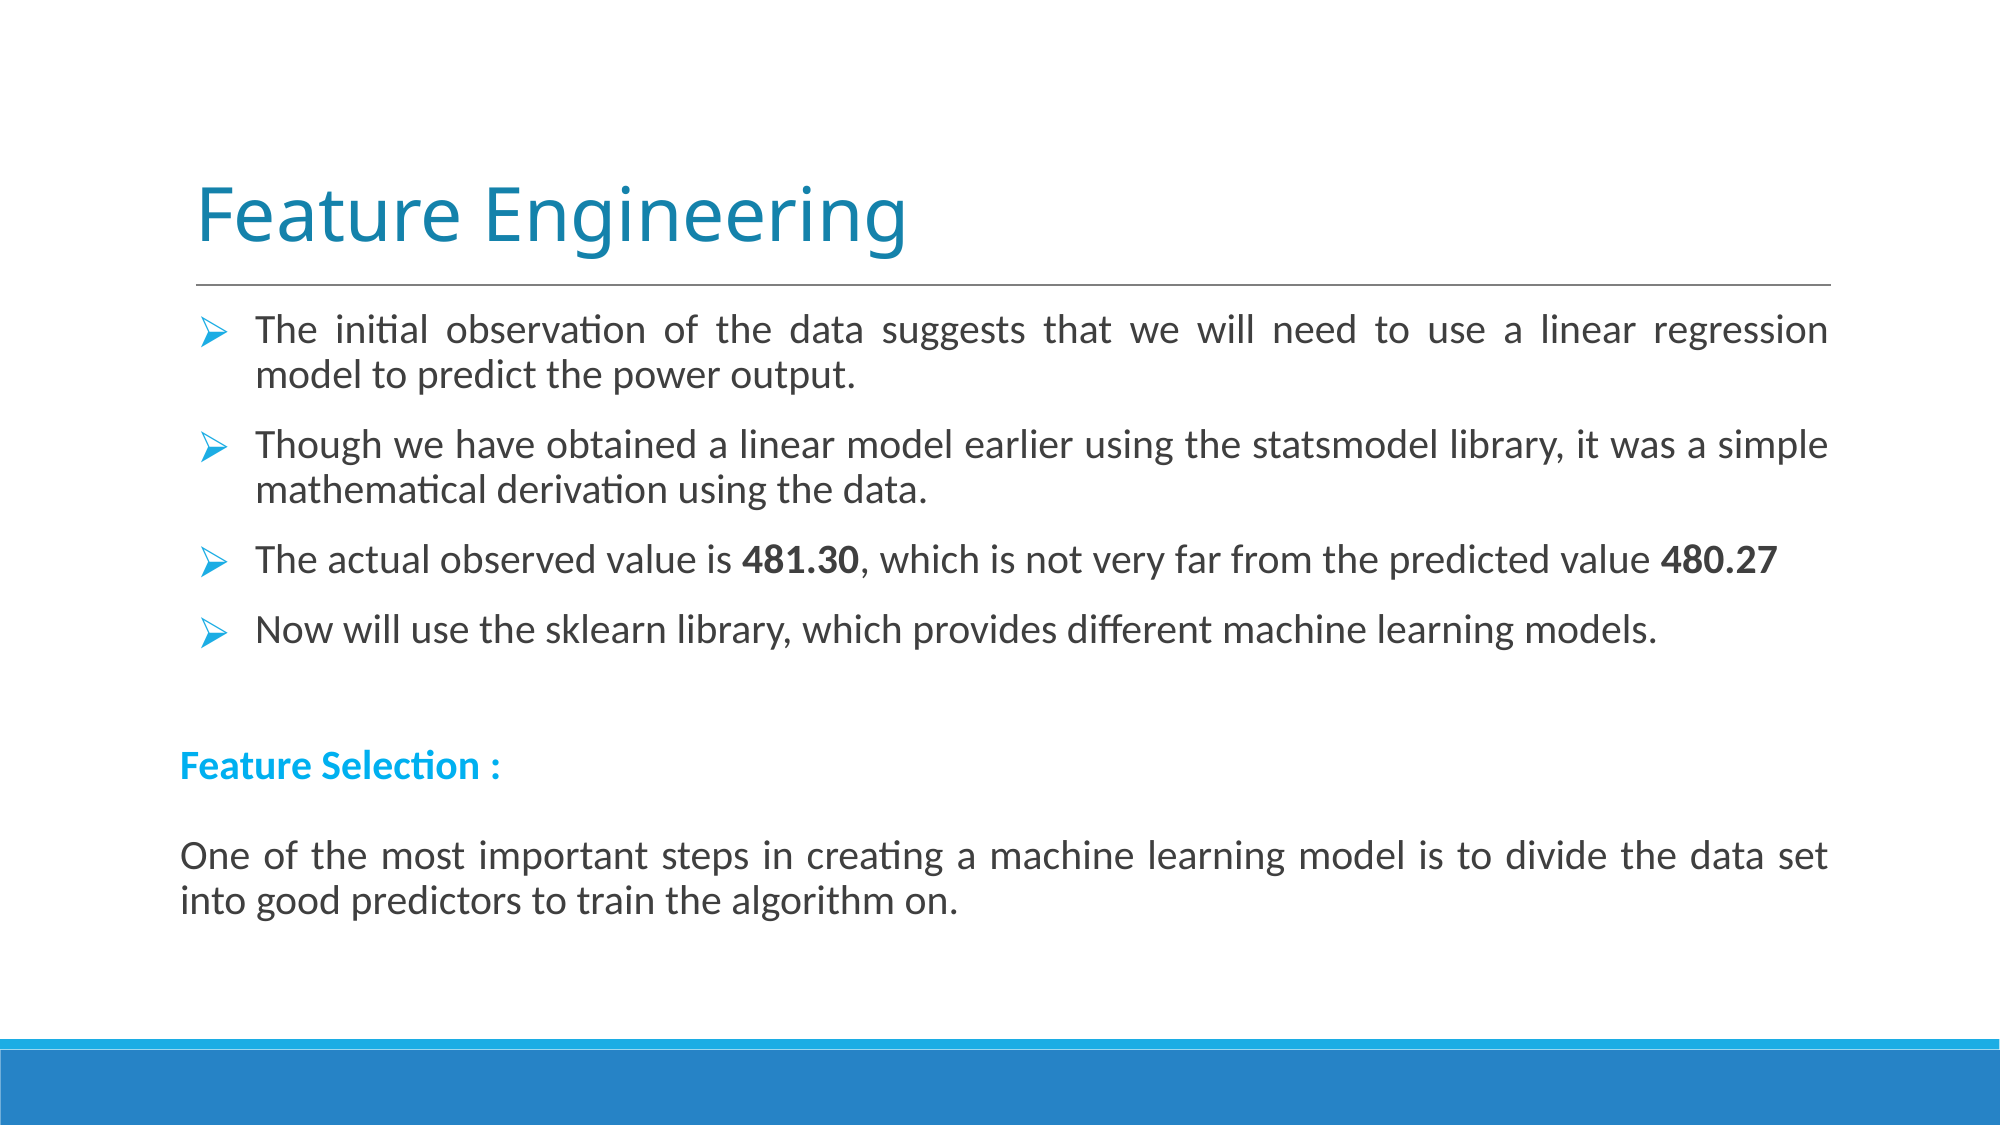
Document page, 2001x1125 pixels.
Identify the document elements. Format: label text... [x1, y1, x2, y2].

list The initial observation of the data suggests that we will need to use a linear regression model to predict the power output. Though we have obtained a linear model earlier using the statsmodel library, it was a simple mathematical derivation using the data. The actual observed value is 481.30, which is not very far from the predicted value 480.27 Now will use the sklearn library, which provides different machine learning models. Feature Selection : One of the most important steps in creating a machine learning model is to divide the data set into good predictors to train the algorithm on. [180, 300, 1830, 961]
text_box Feature Engineering [179, 158, 1182, 299]
